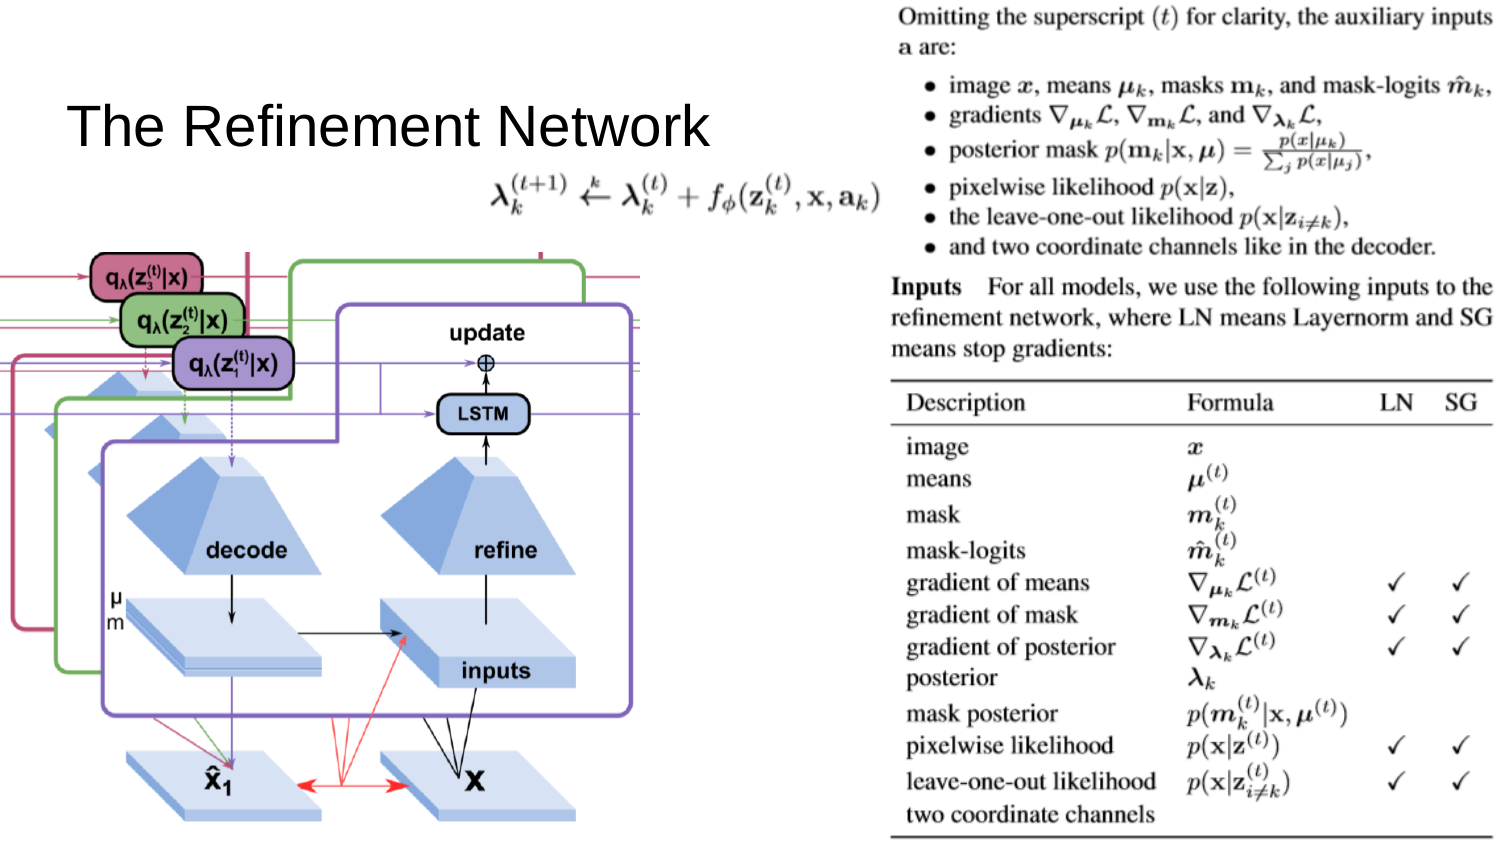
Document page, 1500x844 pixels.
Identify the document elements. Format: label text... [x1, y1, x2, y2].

picture [0, 252, 640, 844]
picture [484, 0, 1500, 844]
title The Refinement Network [51, 72, 883, 167]
